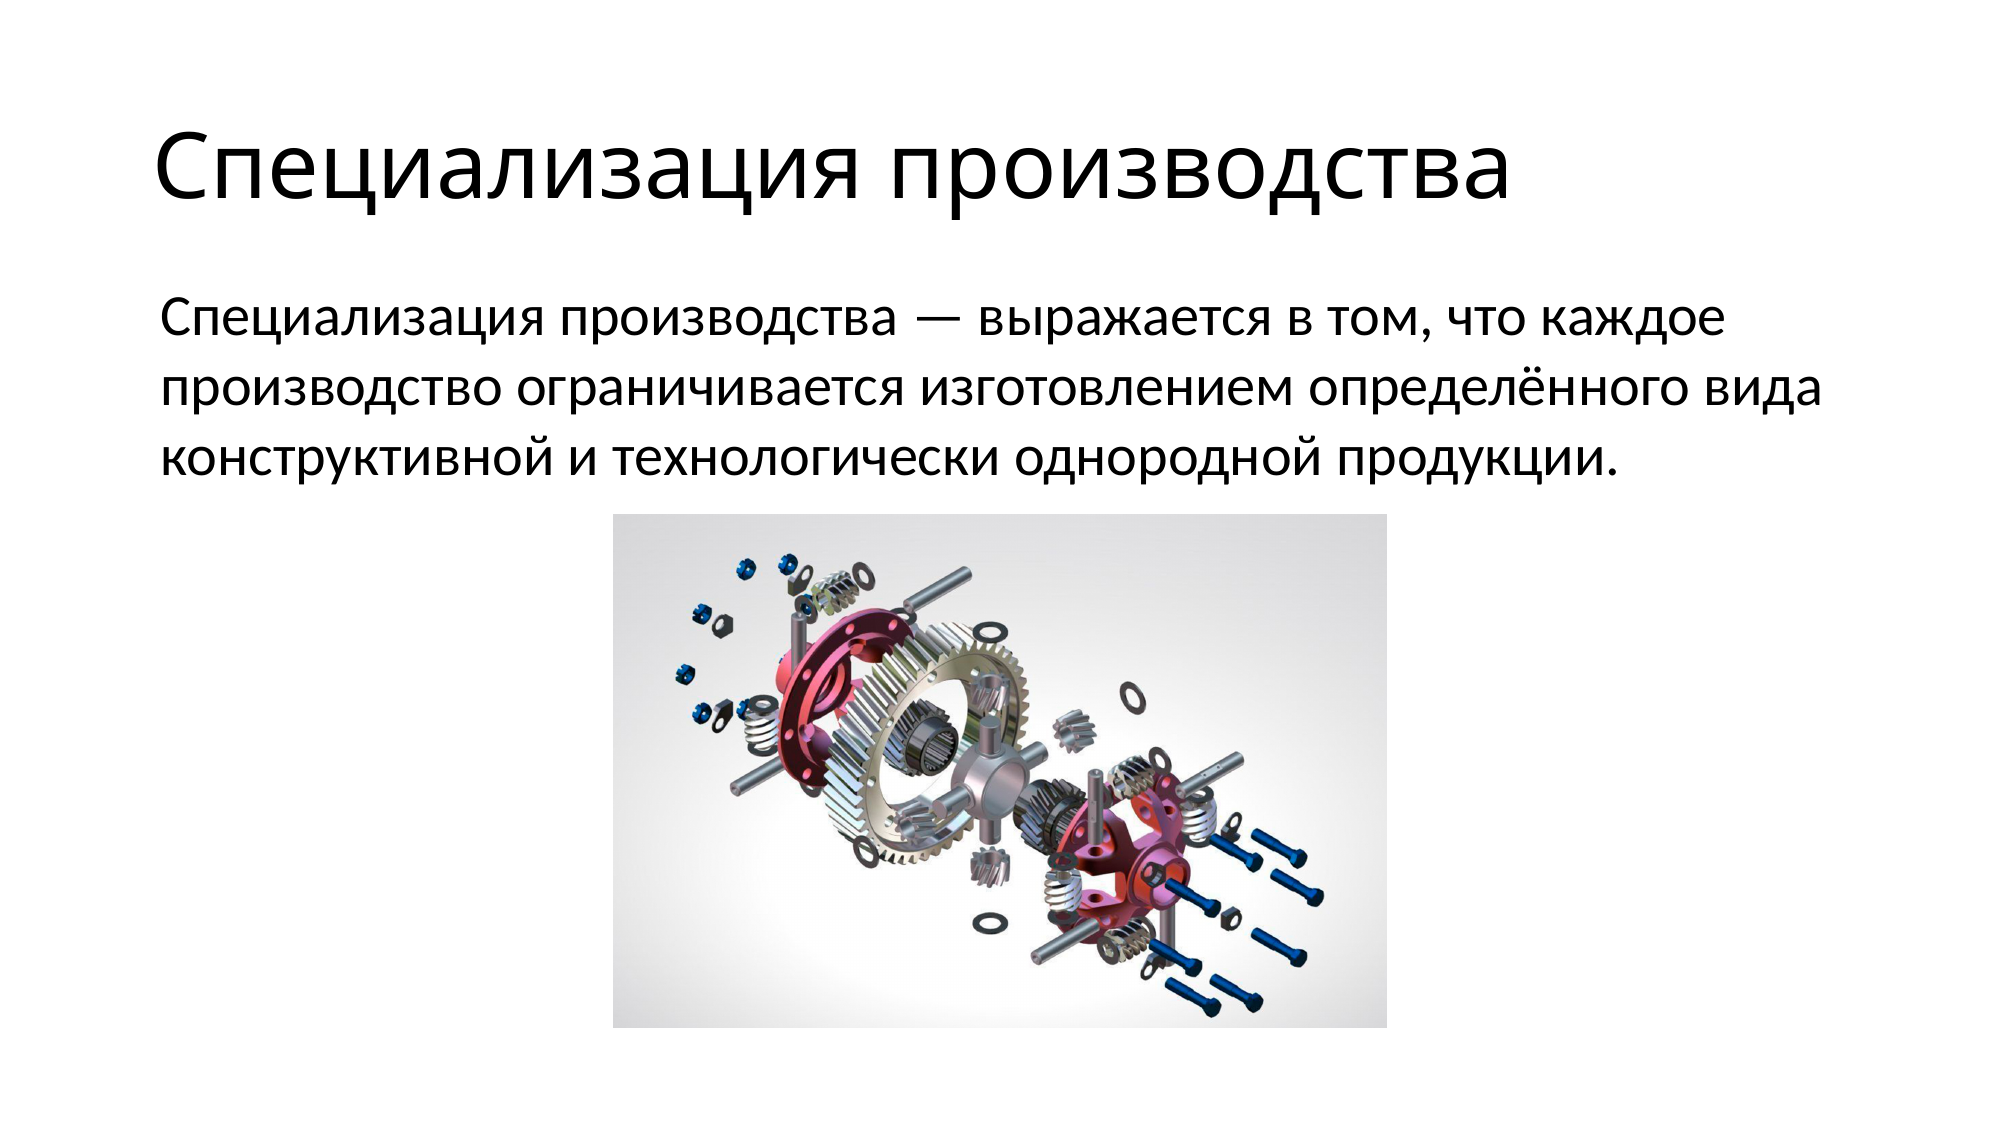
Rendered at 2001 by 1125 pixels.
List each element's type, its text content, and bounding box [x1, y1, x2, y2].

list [613, 514, 1387, 1028]
text_box Специализация производства — выражается в том, что каждое производство ограничивается изготовлением определённого вида конструктивной и технологически однородной продукции. [145, 269, 1853, 540]
title Специализация производства [137, 59, 1863, 278]
